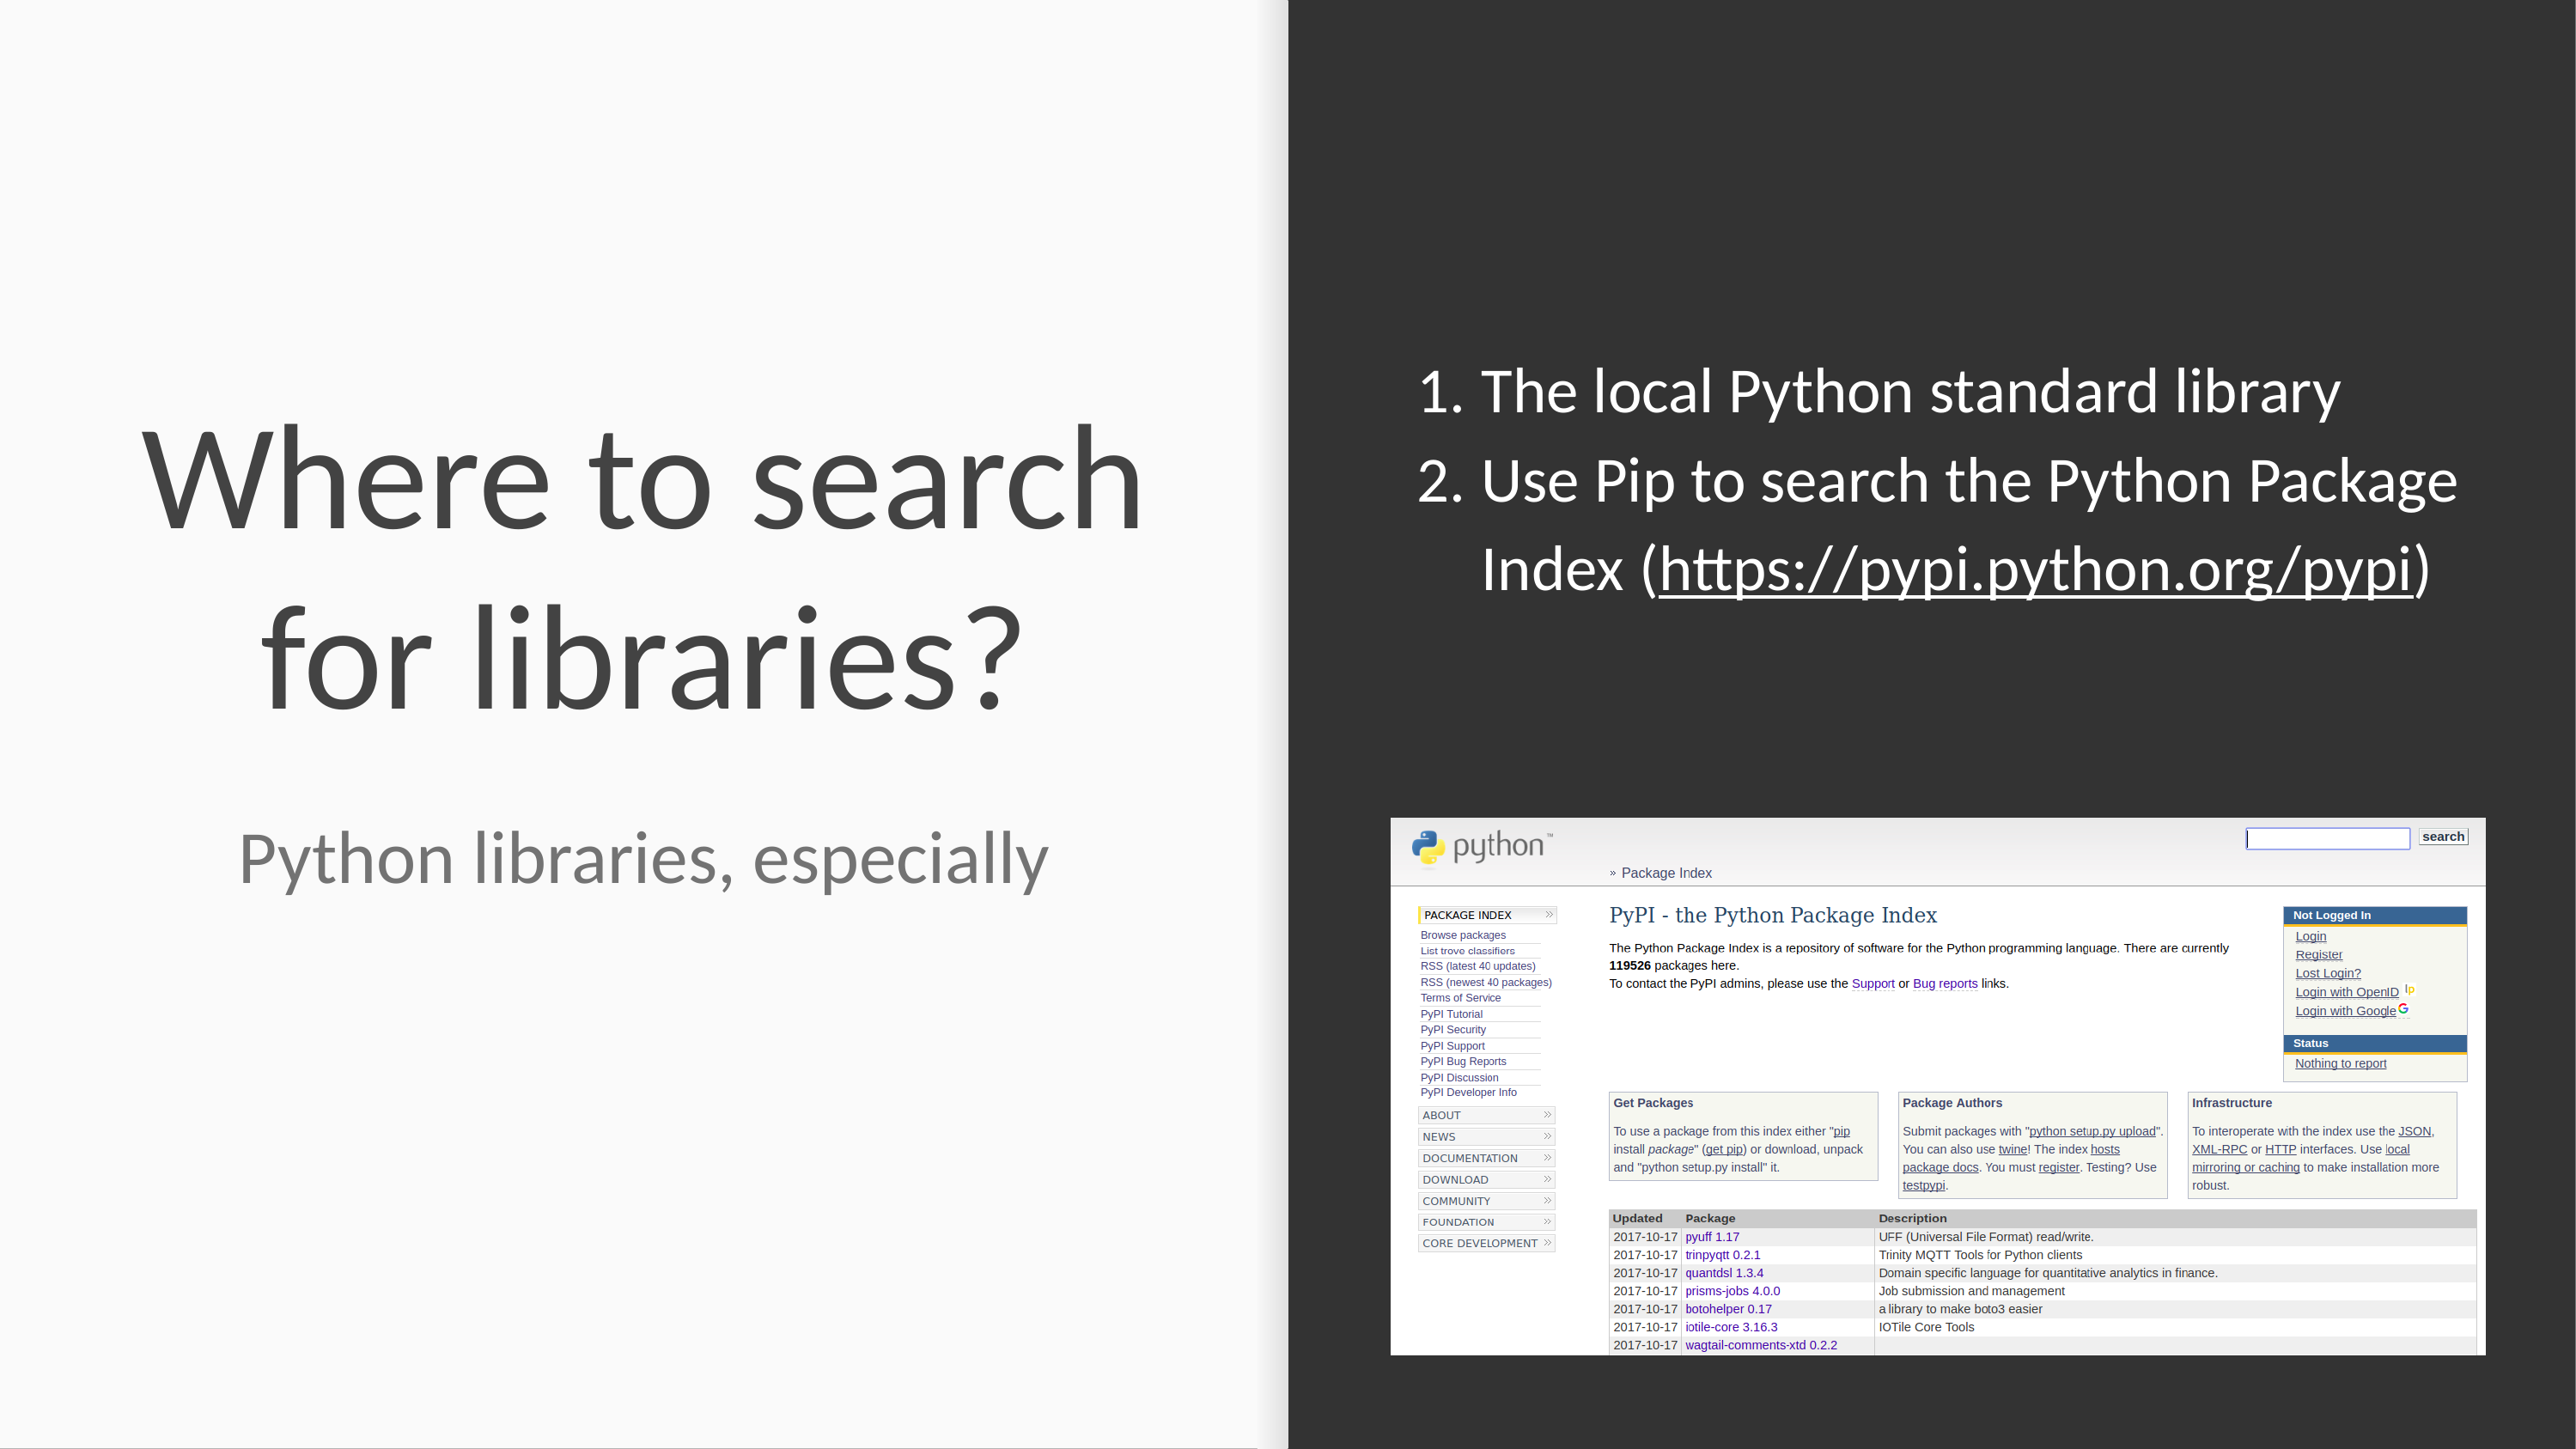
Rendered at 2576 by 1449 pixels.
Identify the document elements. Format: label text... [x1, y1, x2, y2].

picture [1391, 818, 2487, 1355]
list The local Python standard library Use Pip to search the Python Package Index (https://pypi.python.org/pypi) [1391, 118, 2512, 941]
title Where to search for libraries? [75, 347, 1215, 765]
subtitle Python libraries, especially [75, 782, 1215, 1131]
